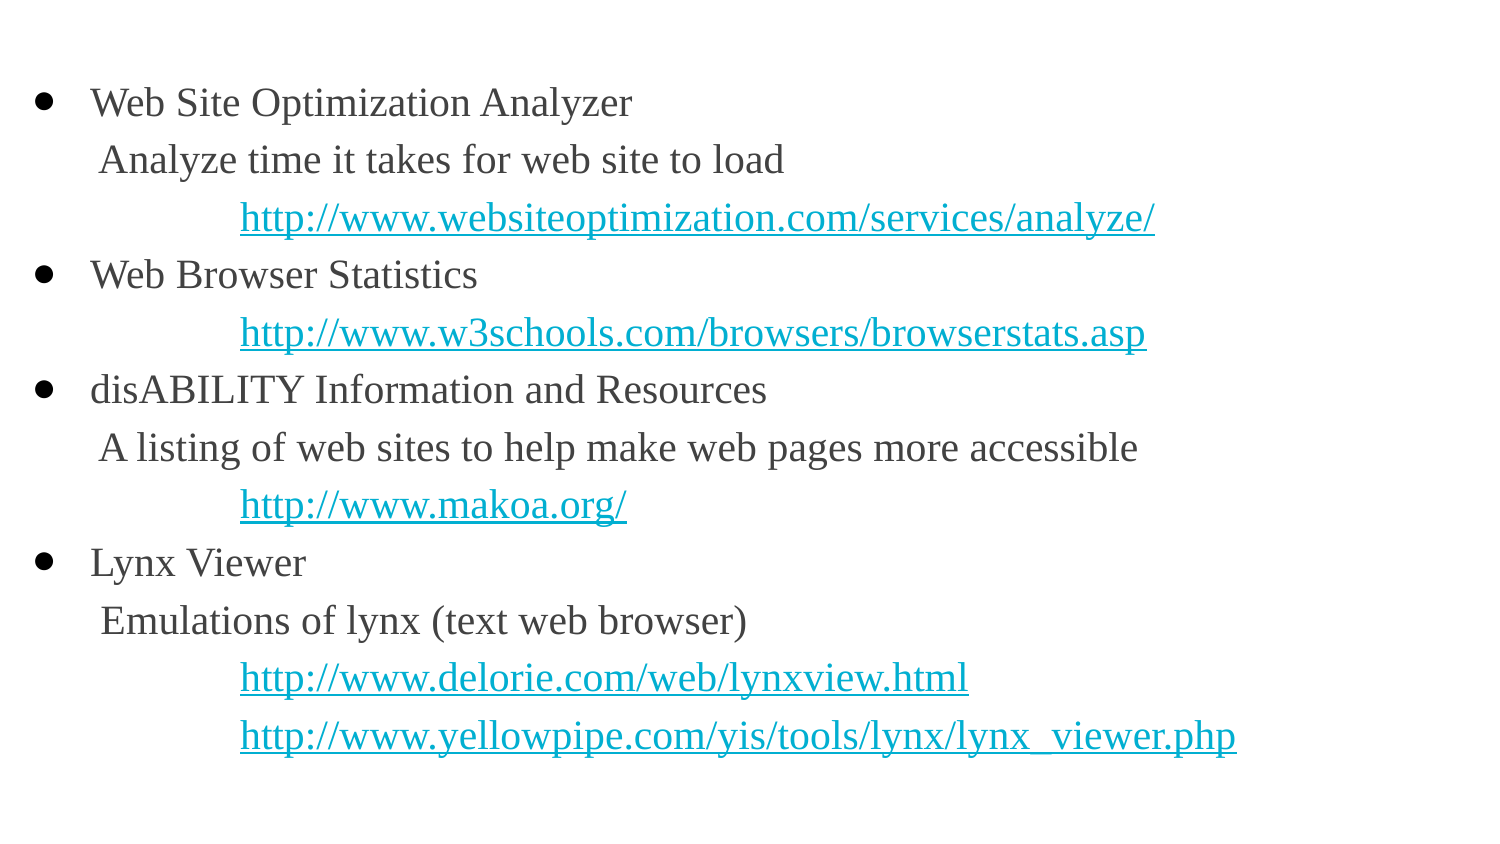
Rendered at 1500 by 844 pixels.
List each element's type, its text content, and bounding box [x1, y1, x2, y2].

list Web Site Optimization Analyzer Analyze time it takes for web site to load http://www.websiteoptimization.com/services/analyze/ Web Browser Statistics http://www.w3schools.com/browsers/browserstats.asp disABILITY Information and Resources A listing of web sites to help make web pages more accessible http://www.makoa.org/ Lynx Viewer Emulations of lynx (text web browser) http://www.delorie.com/web/lynxview.html http://www.yellowpipe.com/yis/tools/lynx/lynx_viewer.php [0, 0, 1457, 825]
